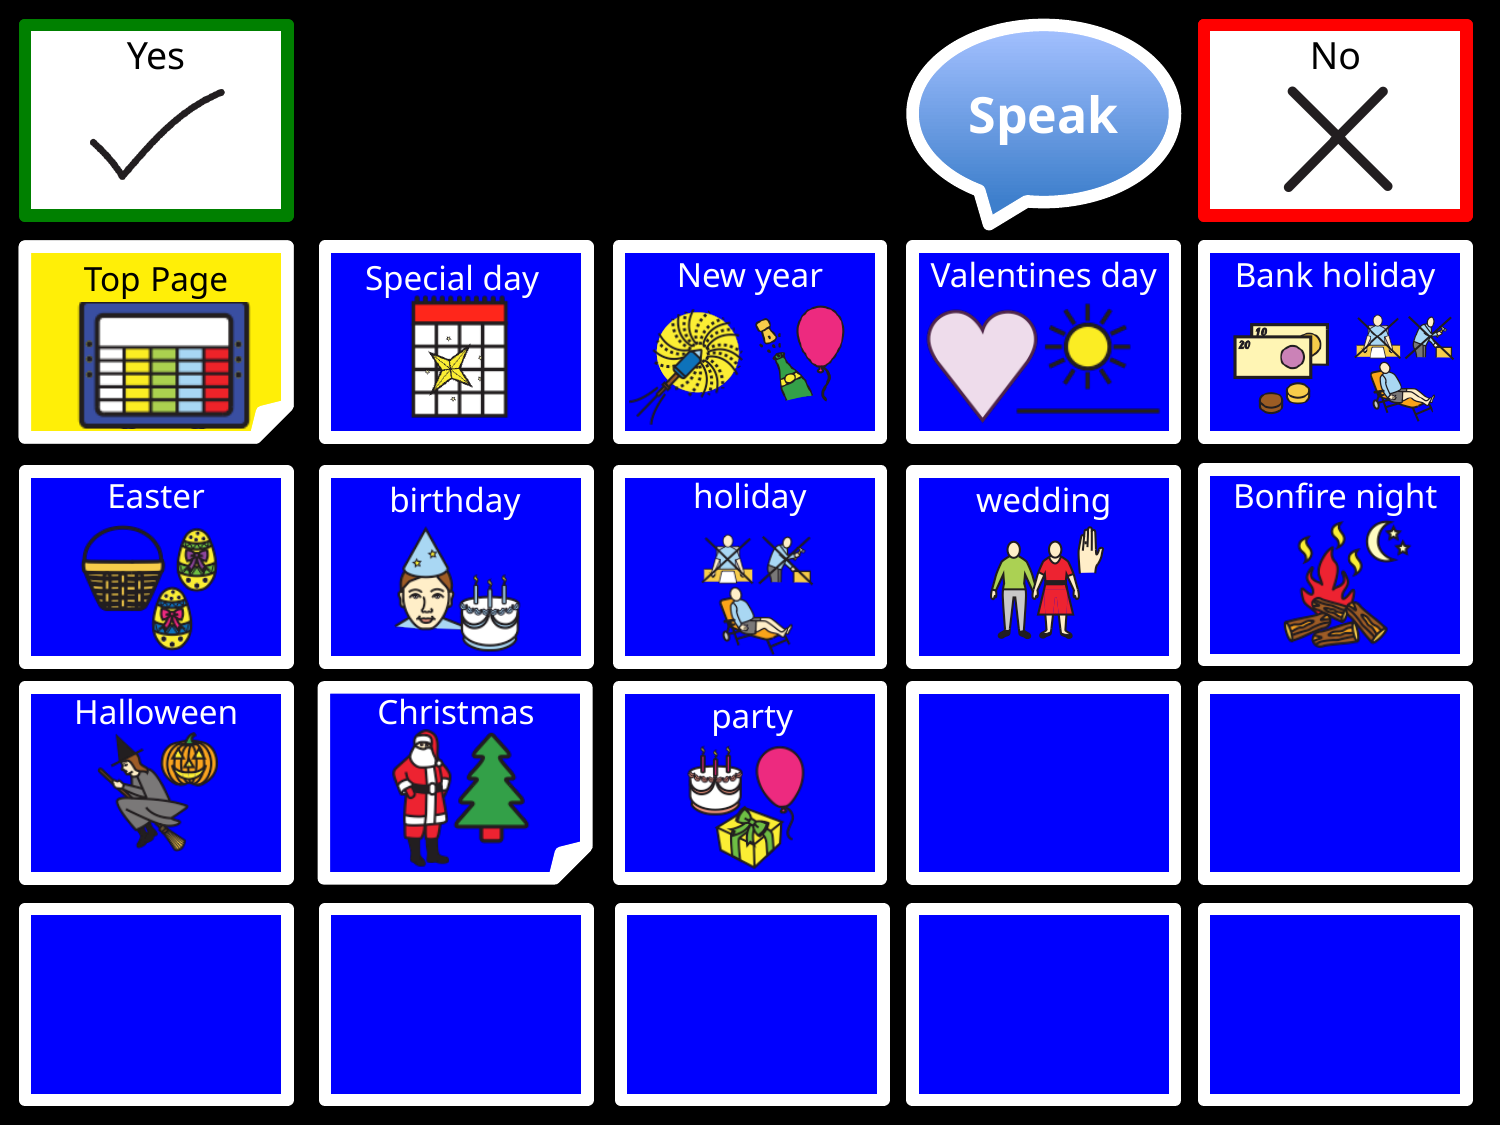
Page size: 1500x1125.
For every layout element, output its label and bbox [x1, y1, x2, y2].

picture [1274, 512, 1419, 657]
text_box [324, 908, 588, 1101]
text_box [912, 246, 1176, 438]
picture [983, 519, 1111, 647]
text_box [1203, 246, 1467, 438]
text_box [912, 687, 1176, 879]
text_box [620, 908, 884, 1101]
text_box [24, 908, 288, 1101]
picture [387, 284, 532, 429]
text_box [323, 471, 588, 663]
picture [384, 721, 538, 876]
picture [384, 516, 531, 663]
picture [686, 524, 826, 664]
picture [620, 299, 853, 432]
text_box [618, 468, 882, 663]
text_box [618, 687, 884, 879]
picture [677, 739, 814, 876]
text_box [1203, 24, 1467, 216]
picture [1340, 305, 1464, 429]
text_box [24, 245, 289, 439]
text_box [24, 468, 288, 663]
picture [1224, 312, 1338, 426]
picture [916, 274, 1176, 449]
text_box [323, 684, 588, 880]
text_box [320, 246, 588, 438]
picture [62, 301, 267, 429]
text_box [1203, 468, 1467, 661]
picture [87, 721, 229, 863]
text_box [912, 908, 1176, 1101]
picture [74, 53, 238, 216]
picture [74, 512, 226, 663]
text_box [618, 246, 882, 438]
text_box [912, 471, 1176, 663]
text_box [24, 684, 288, 879]
text_box [24, 24, 288, 216]
picture [1274, 74, 1403, 203]
text_box [1203, 687, 1467, 879]
text_box [1203, 908, 1467, 1101]
